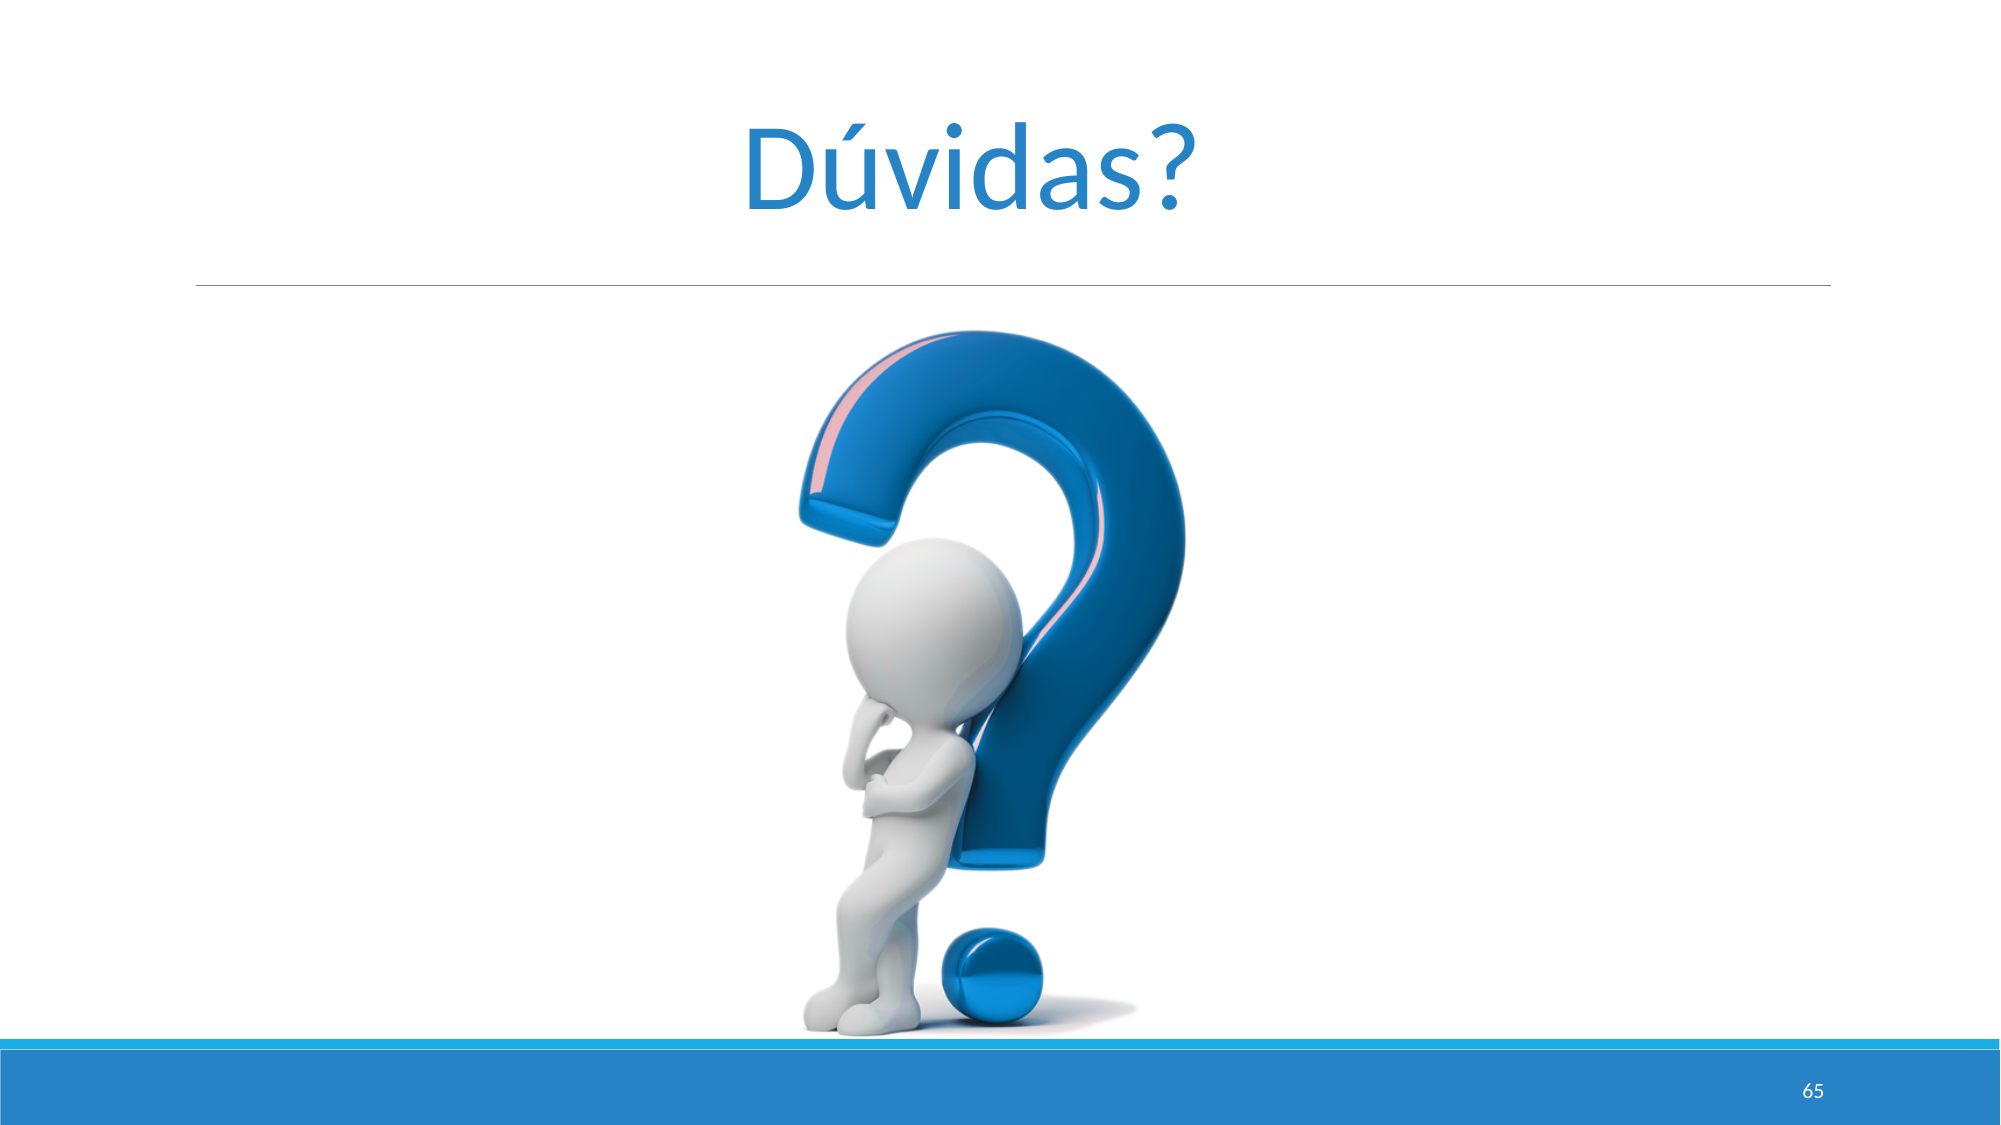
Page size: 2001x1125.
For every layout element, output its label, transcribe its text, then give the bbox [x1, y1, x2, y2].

slide_number 65 [1624, 1059, 1840, 1120]
picture [673, 276, 1255, 1125]
text_box Dúvidas? [727, 77, 1218, 242]
